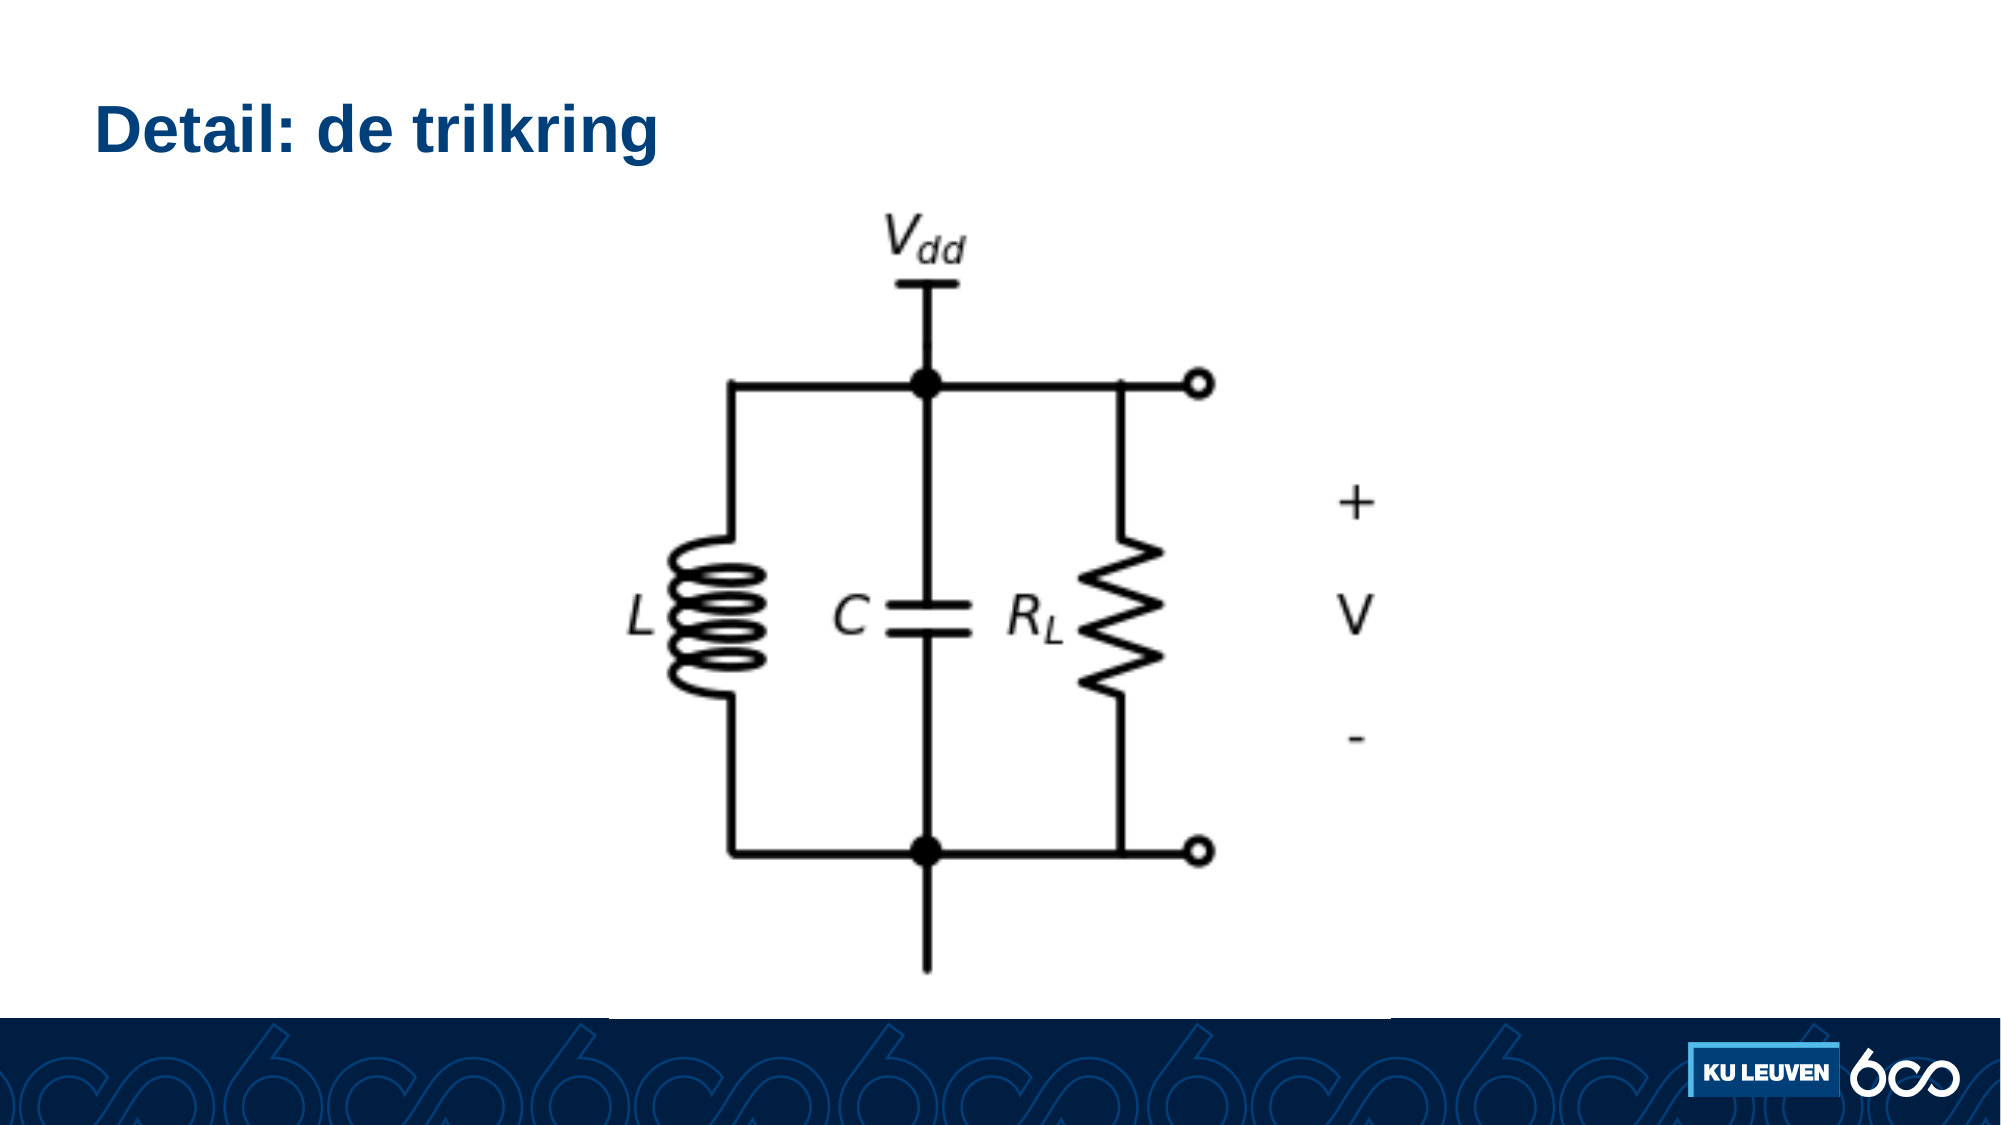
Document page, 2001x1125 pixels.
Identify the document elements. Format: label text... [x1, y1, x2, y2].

title Detail: de trilkring [94, 94, 1906, 201]
picture [0, 193, 2001, 1125]
